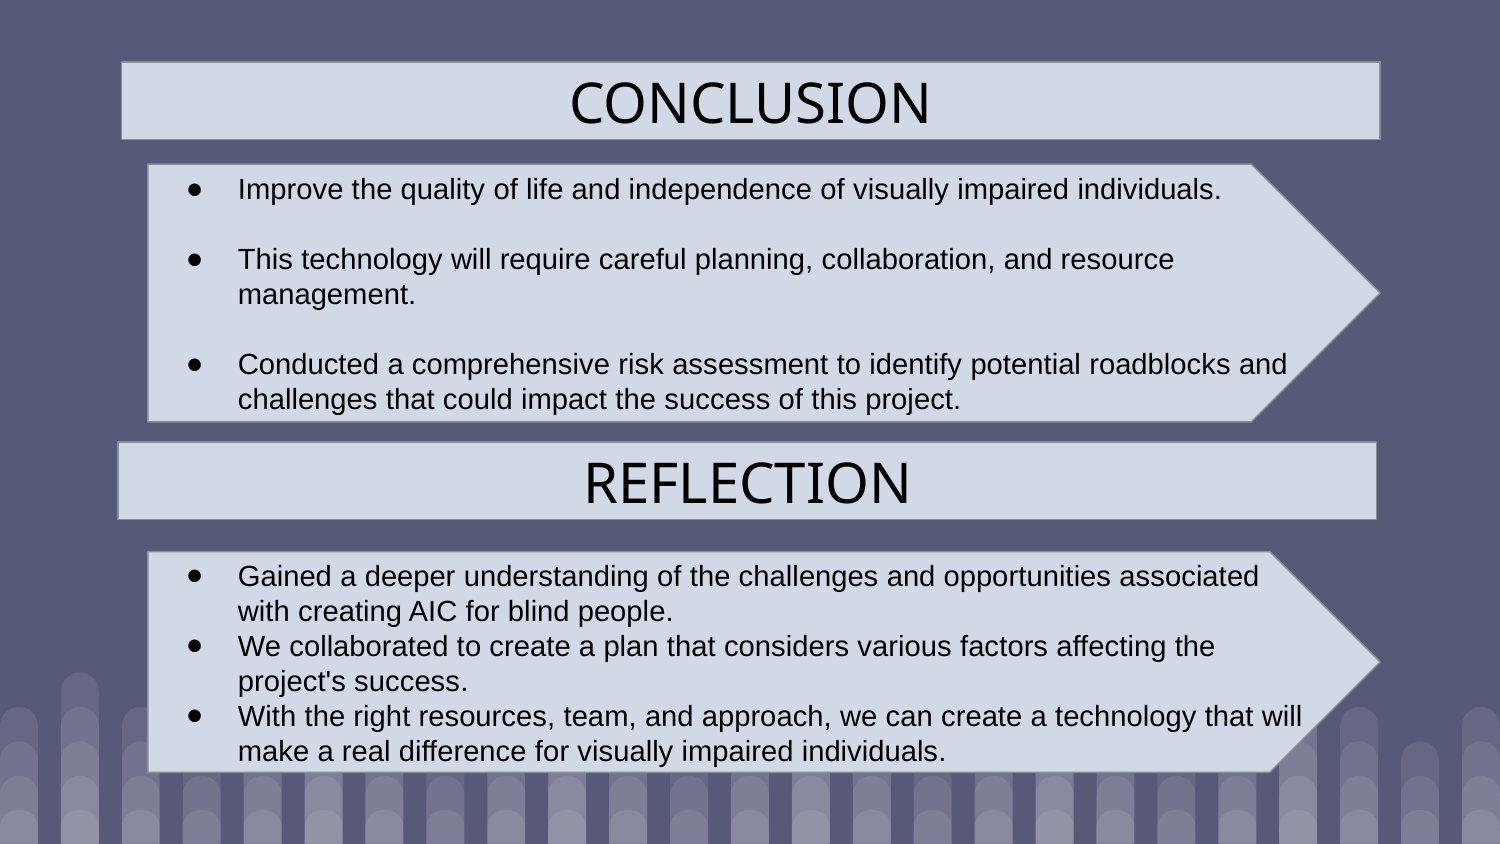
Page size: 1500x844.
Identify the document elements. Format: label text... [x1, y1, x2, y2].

text_box CONCLUSION [121, 62, 1381, 140]
text_box Improve the quality of life and independence of visually impaired individuals. This technology will require careful planning, collaboration, and resource management. Conducted a comprehensive risk assessment to identify potential roadblocks and challenges that could impact the success of this project. [147, 164, 1381, 422]
text_box Gained a deeper understanding of the challenges and opportunities associated with creating AIC for blind people. We collaborated to create a plan that considers various factors affecting the project's success. With the right resources, team, and approach, we can create a technology that will make a real difference for visually impaired individuals. [147, 551, 1381, 773]
text_box REFLECTION [118, 442, 1377, 520]
